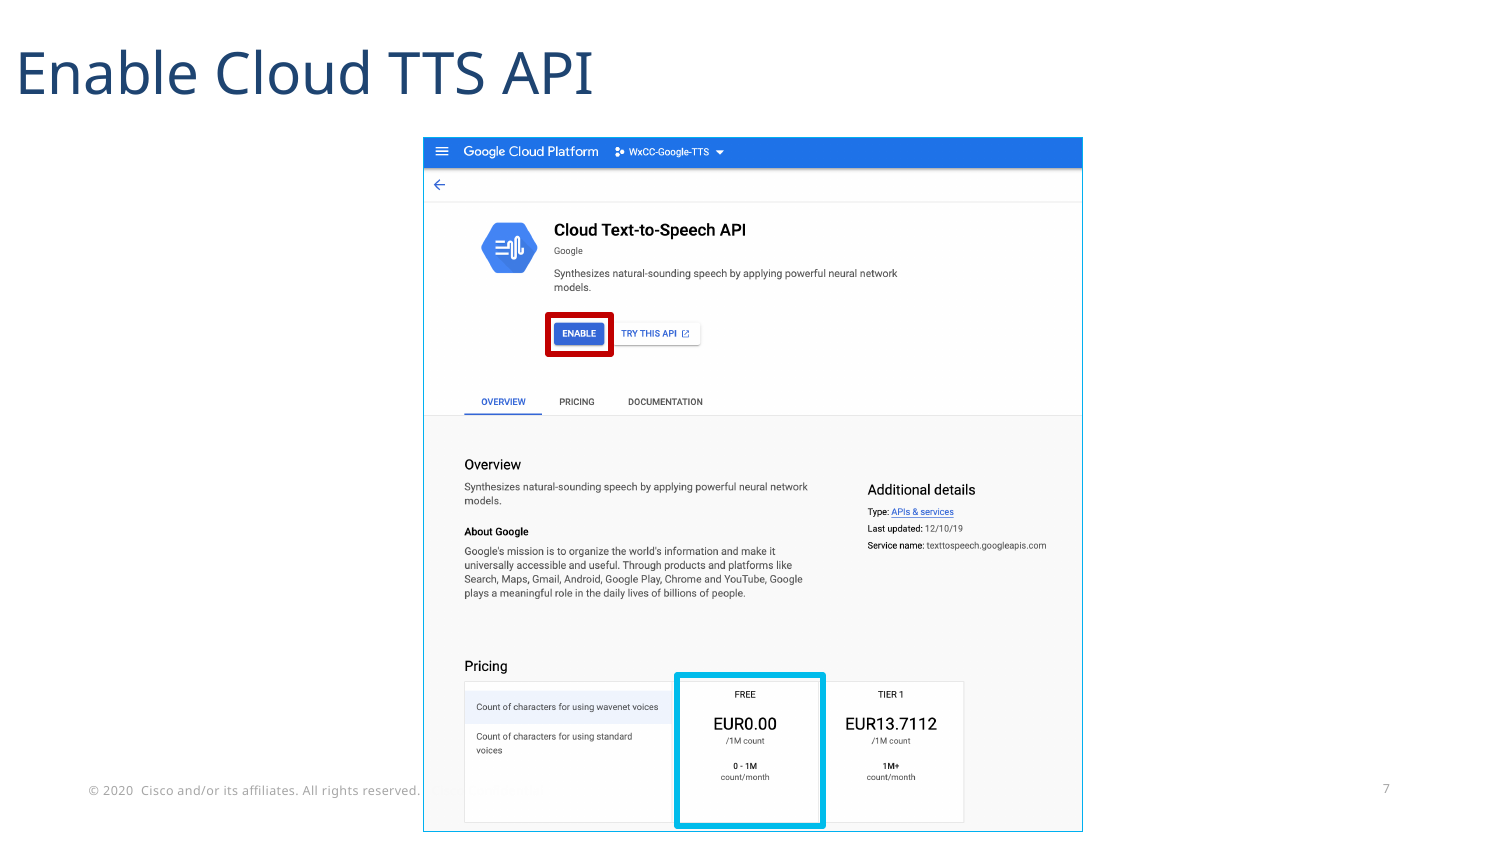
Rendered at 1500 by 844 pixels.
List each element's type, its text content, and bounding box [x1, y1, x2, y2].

title Enable Cloud TTS API [0, 17, 1369, 138]
picture [681, 679, 819, 822]
picture [425, 139, 1081, 830]
